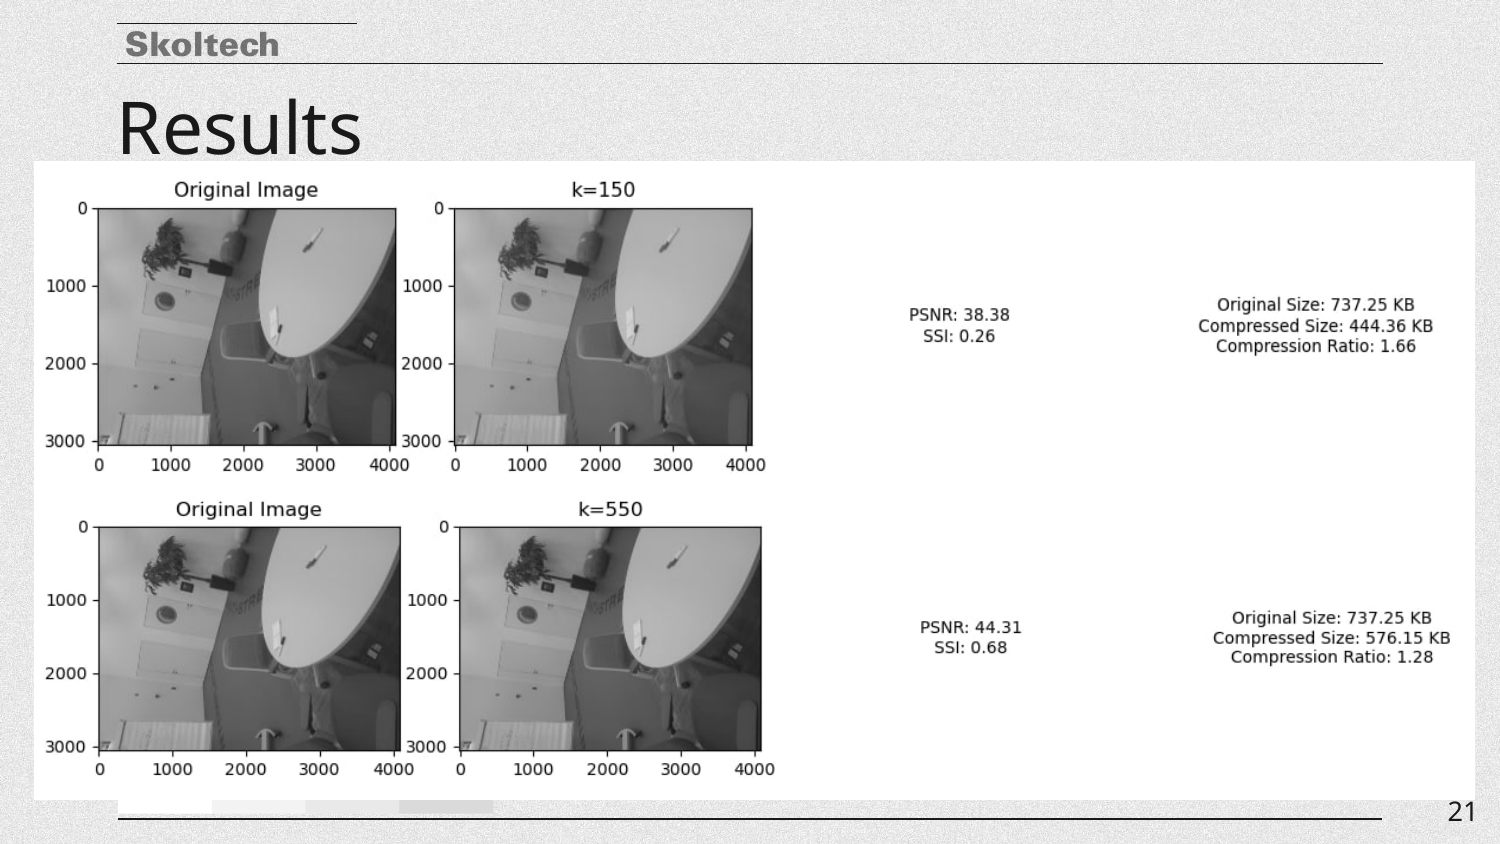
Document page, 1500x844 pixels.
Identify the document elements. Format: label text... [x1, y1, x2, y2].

title Results [116, 81, 1381, 157]
picture [0, 0, 1500, 844]
slide_number 21 [1403, 779, 1494, 844]
